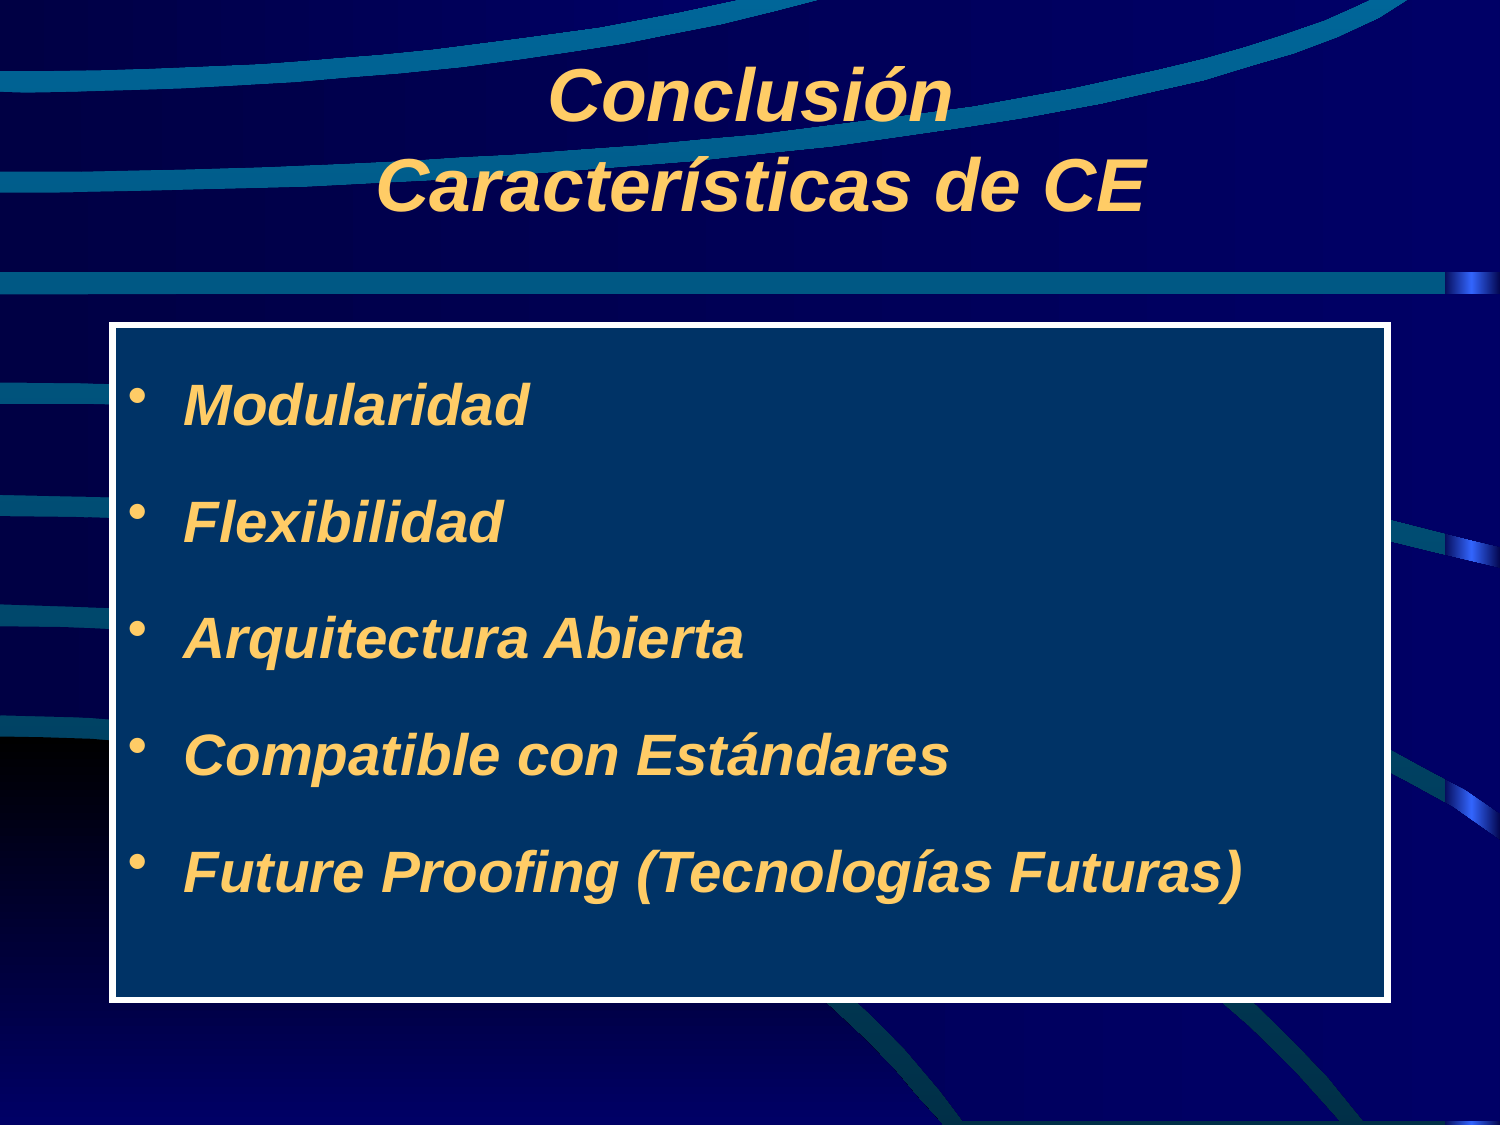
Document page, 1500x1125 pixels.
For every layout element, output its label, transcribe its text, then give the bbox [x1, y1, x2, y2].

list Modularidad Flexibilidad Arquitectura Abierta Compatible con Estándares Future Proofing (Tecnologías Futuras) [112, 324, 1388, 1001]
title Conclusión Características de CE [123, 42, 1400, 231]
